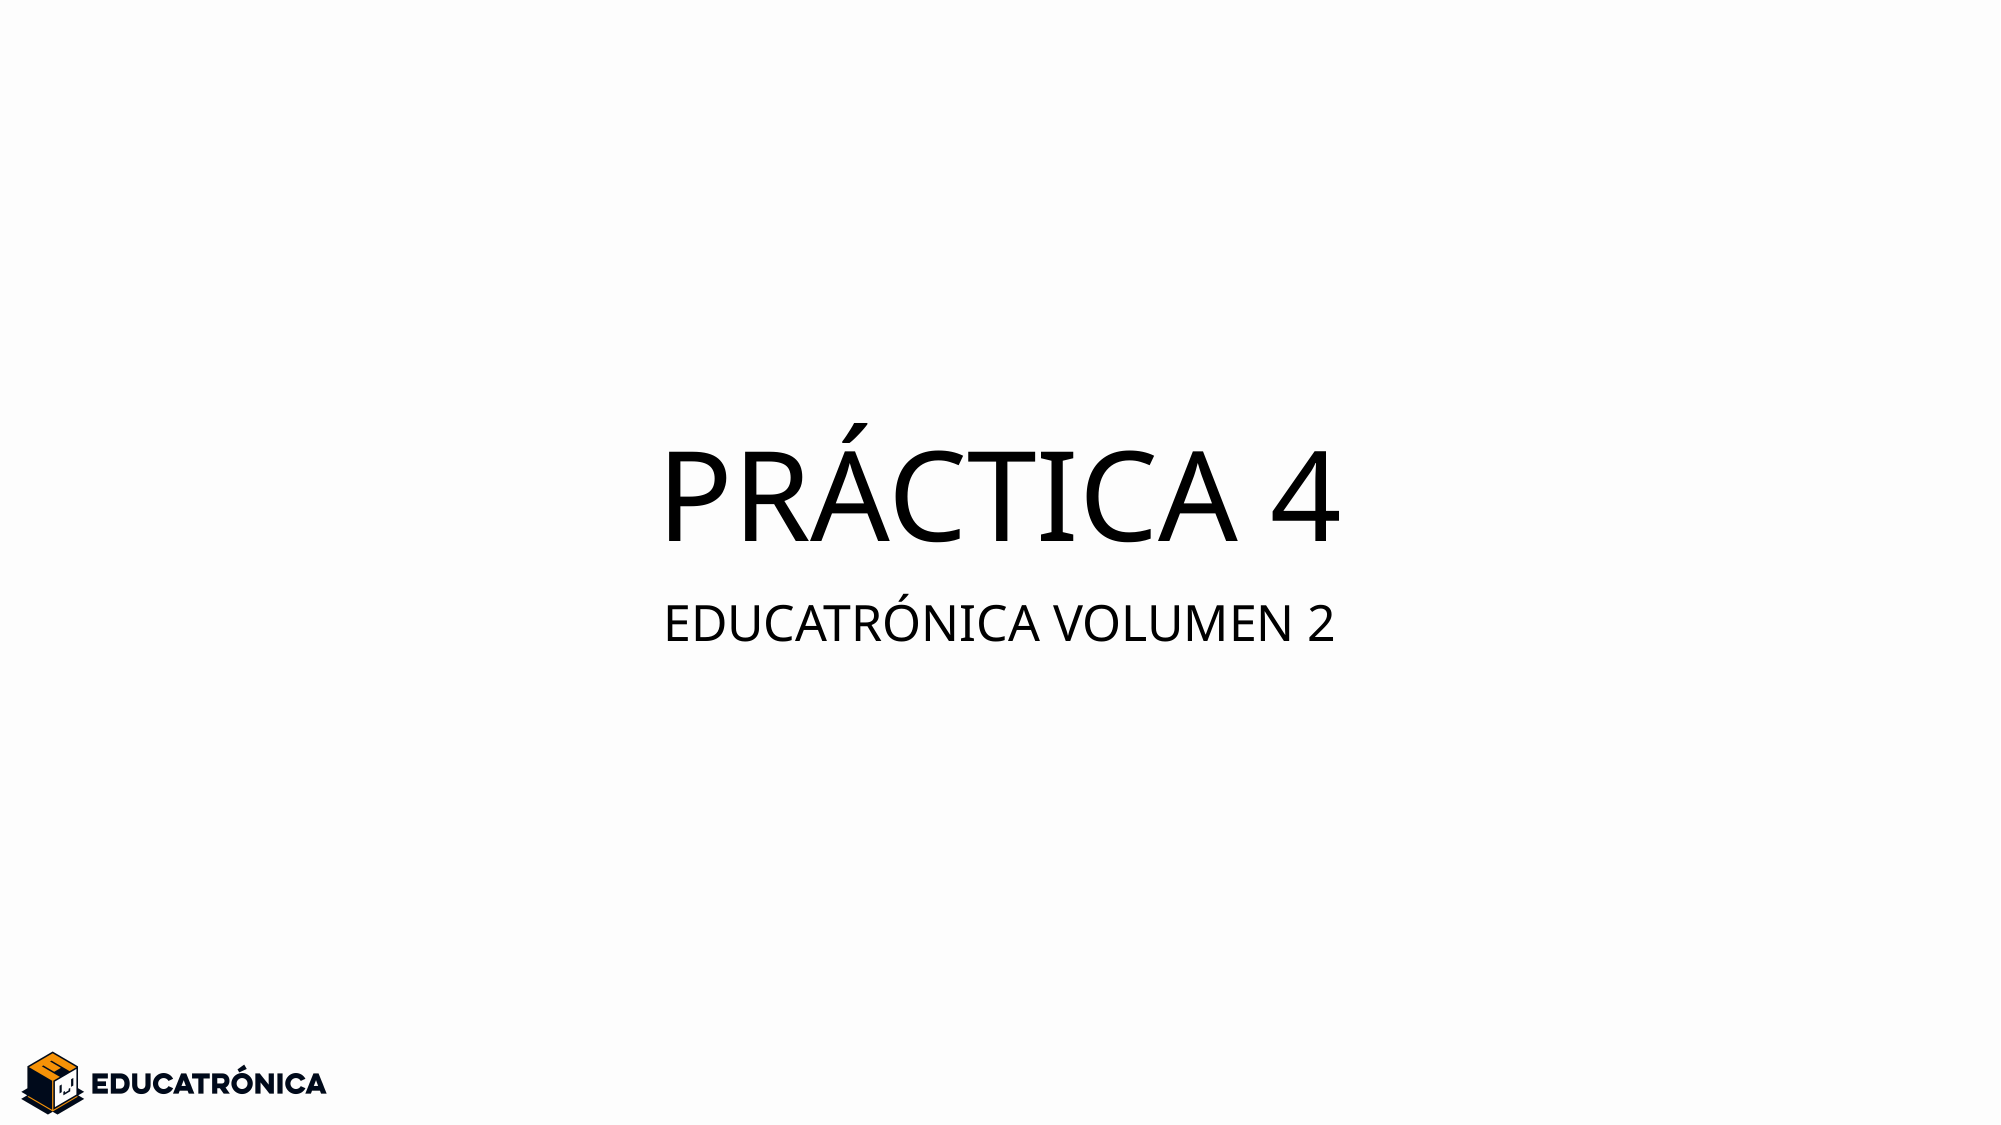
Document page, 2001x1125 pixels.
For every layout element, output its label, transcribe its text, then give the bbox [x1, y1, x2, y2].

title PRÁCTICA 4 [249, 184, 1750, 576]
picture [19, 1048, 330, 1118]
subtitle EDUCATRÓNICA VOLUMEN 2 [249, 590, 1750, 863]
